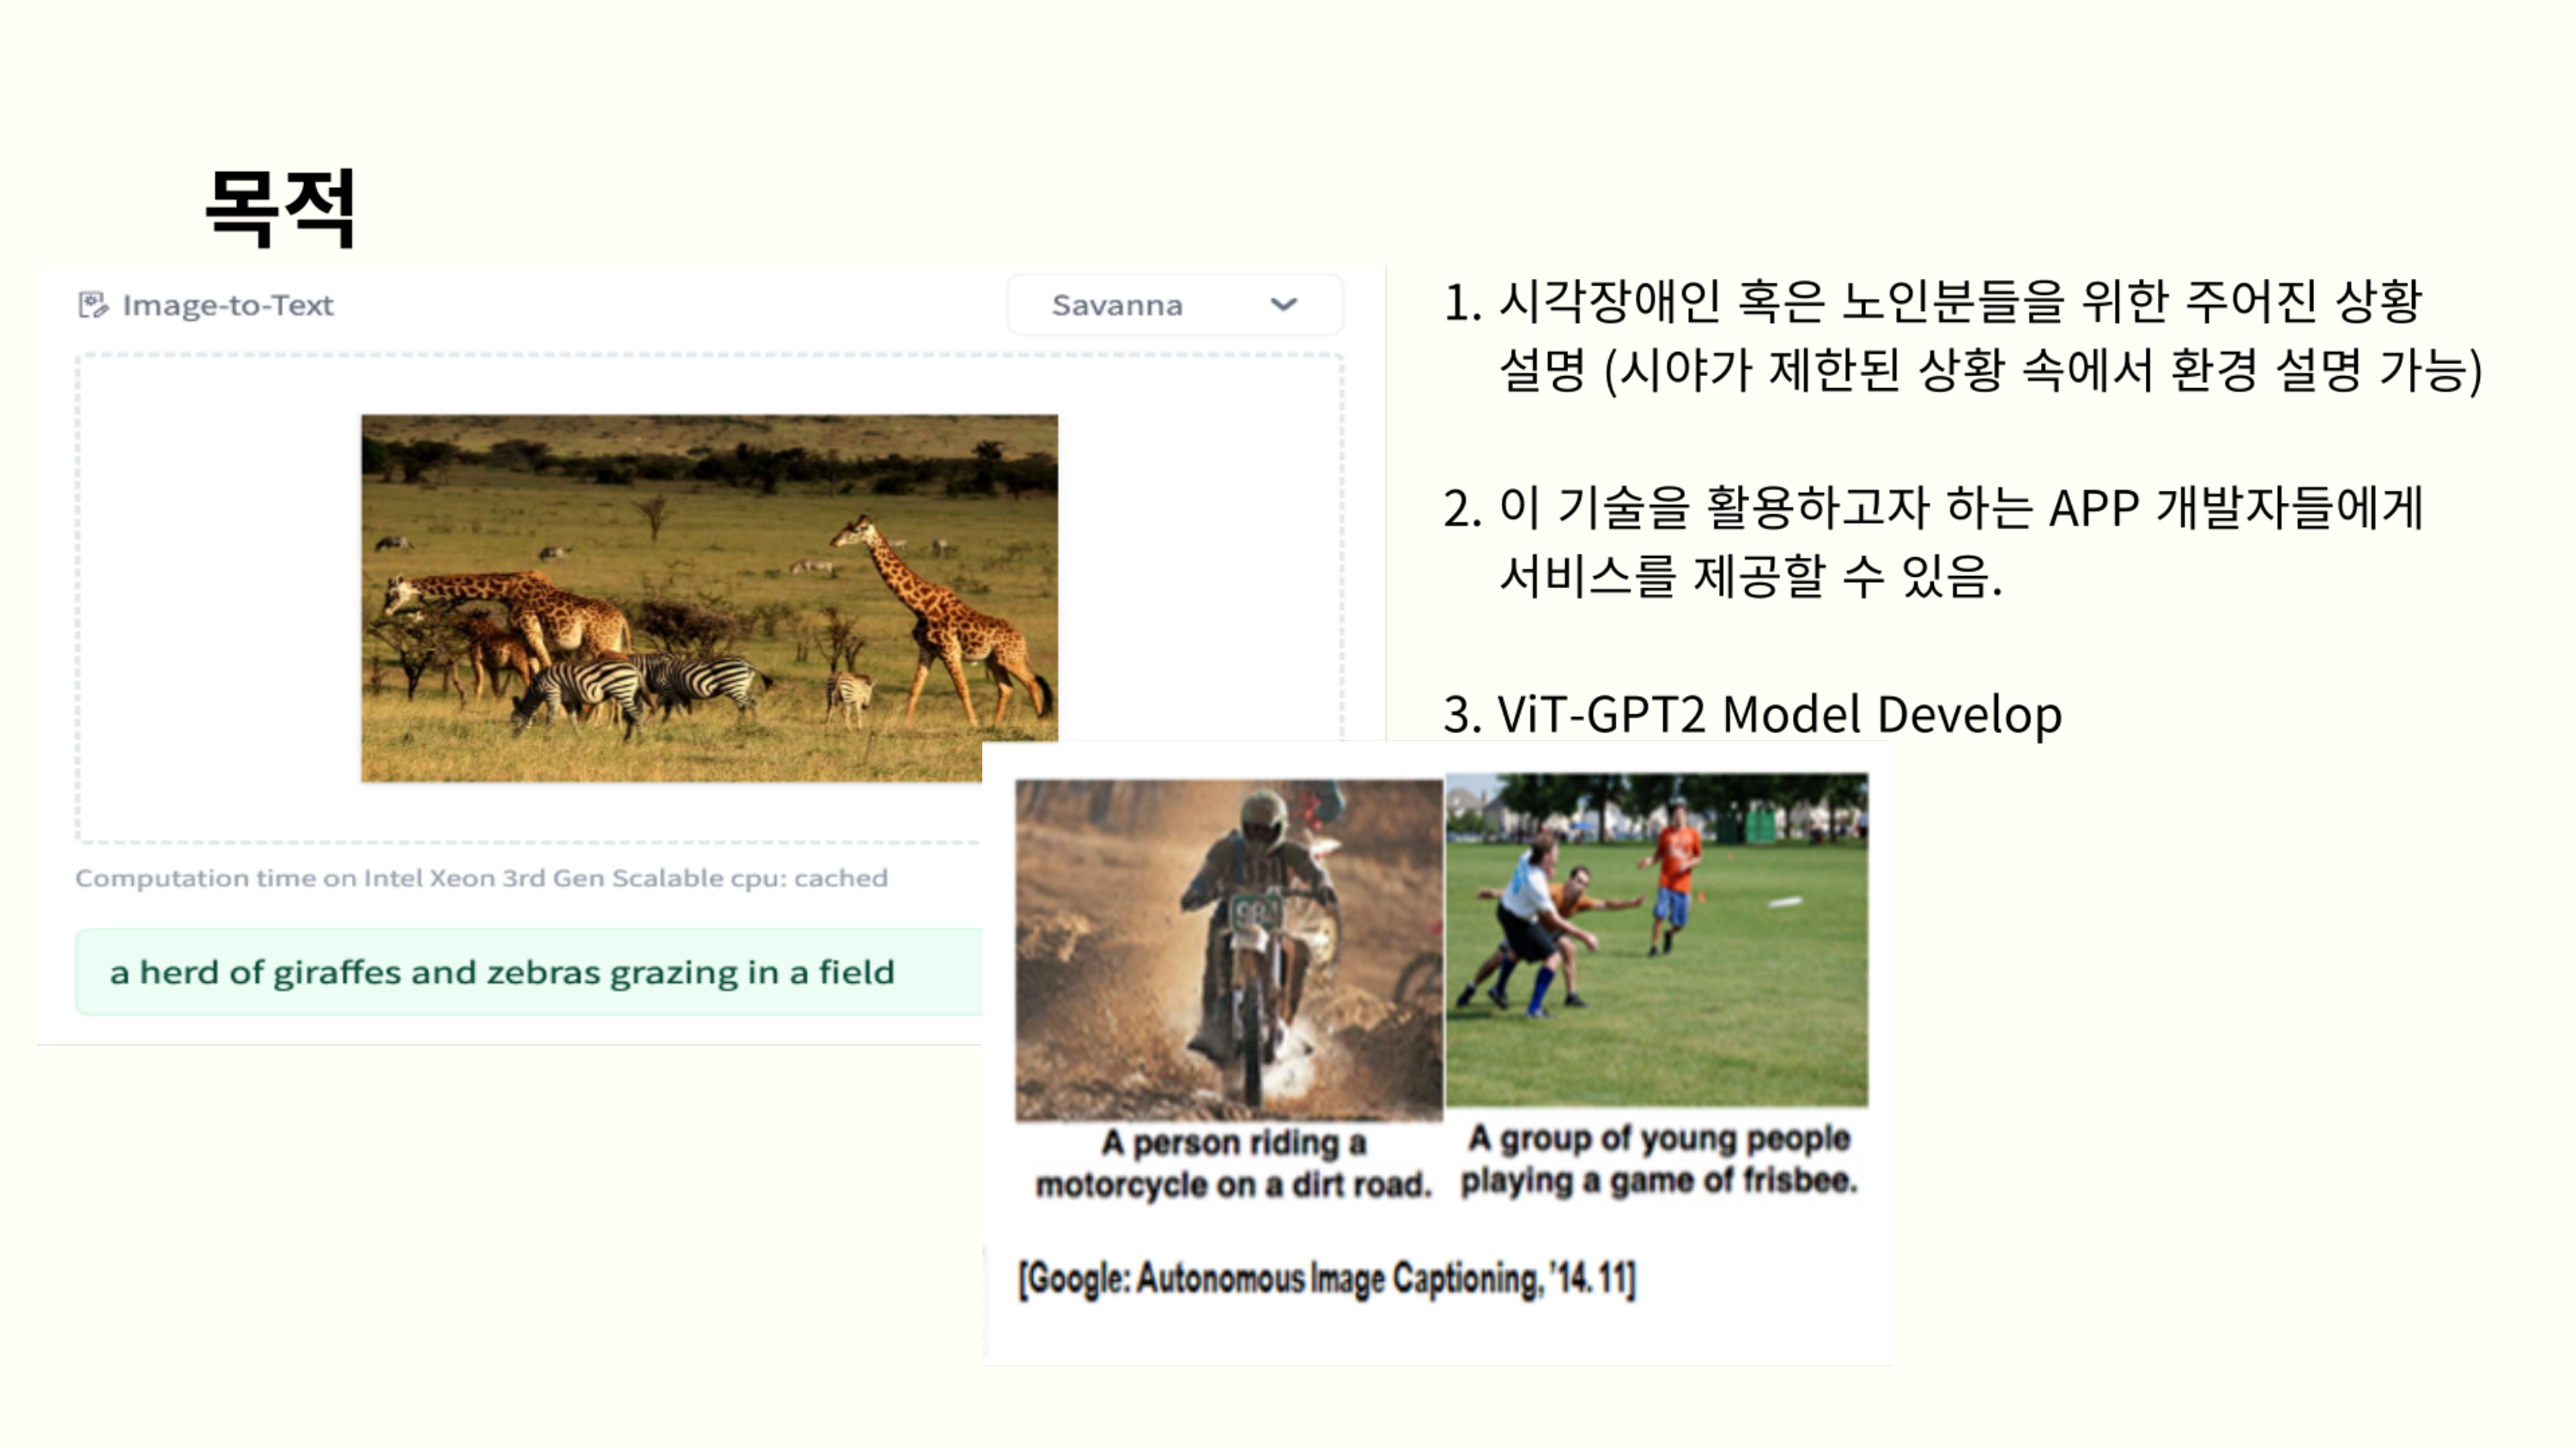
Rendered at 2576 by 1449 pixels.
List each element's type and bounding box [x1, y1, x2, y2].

text_box [37, 266, 1388, 1046]
picture [189, 131, 399, 266]
picture [1437, 258, 2511, 767]
text_box [982, 739, 1895, 1370]
